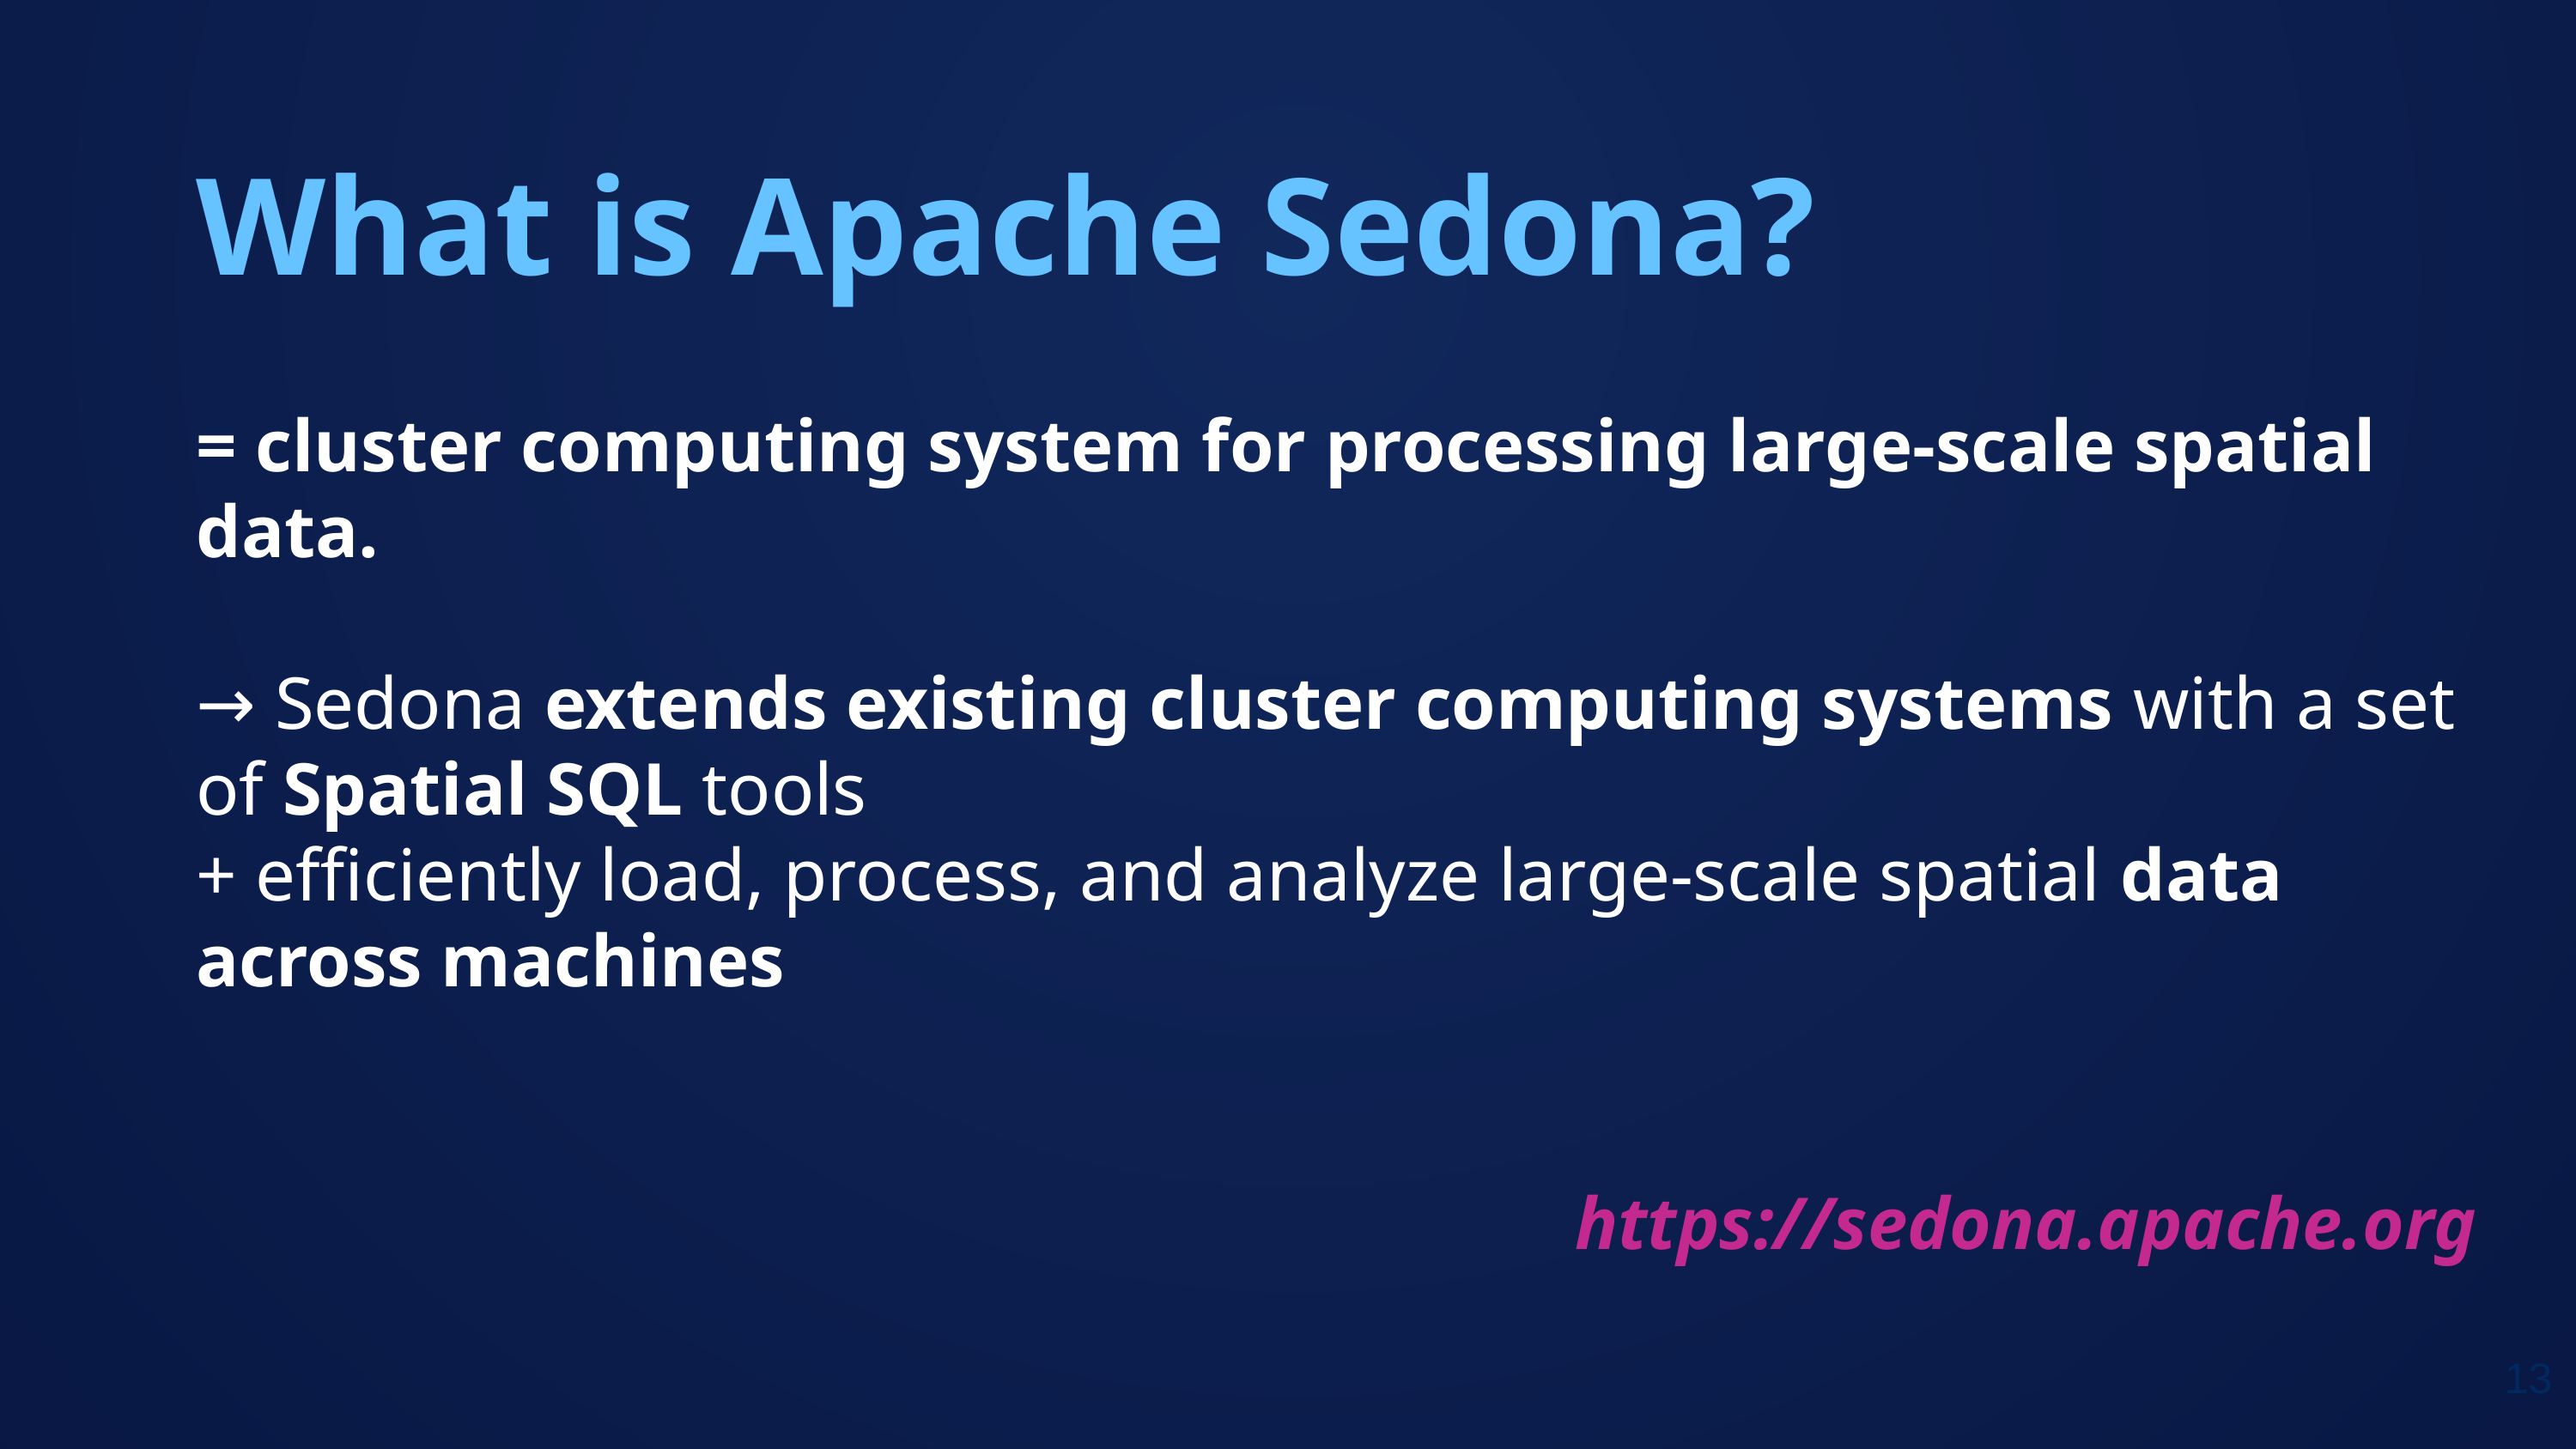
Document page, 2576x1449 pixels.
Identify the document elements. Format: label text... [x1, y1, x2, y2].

text_box https://sedona.apache.org [196, 1122, 2490, 1319]
title = cluster computing system for processing large-scale spatial data. → Sedona extends existing cluster computing systems with a set of Spatial SQL tools + efficiently load, process, and analyze large-scale spatial data across machines [196, 363, 2500, 1039]
slide_number ‹#› [2410, 1337, 2566, 1449]
picture [0, 0, 2576, 1449]
title What is Apache Sedona? [196, 141, 2411, 443]
